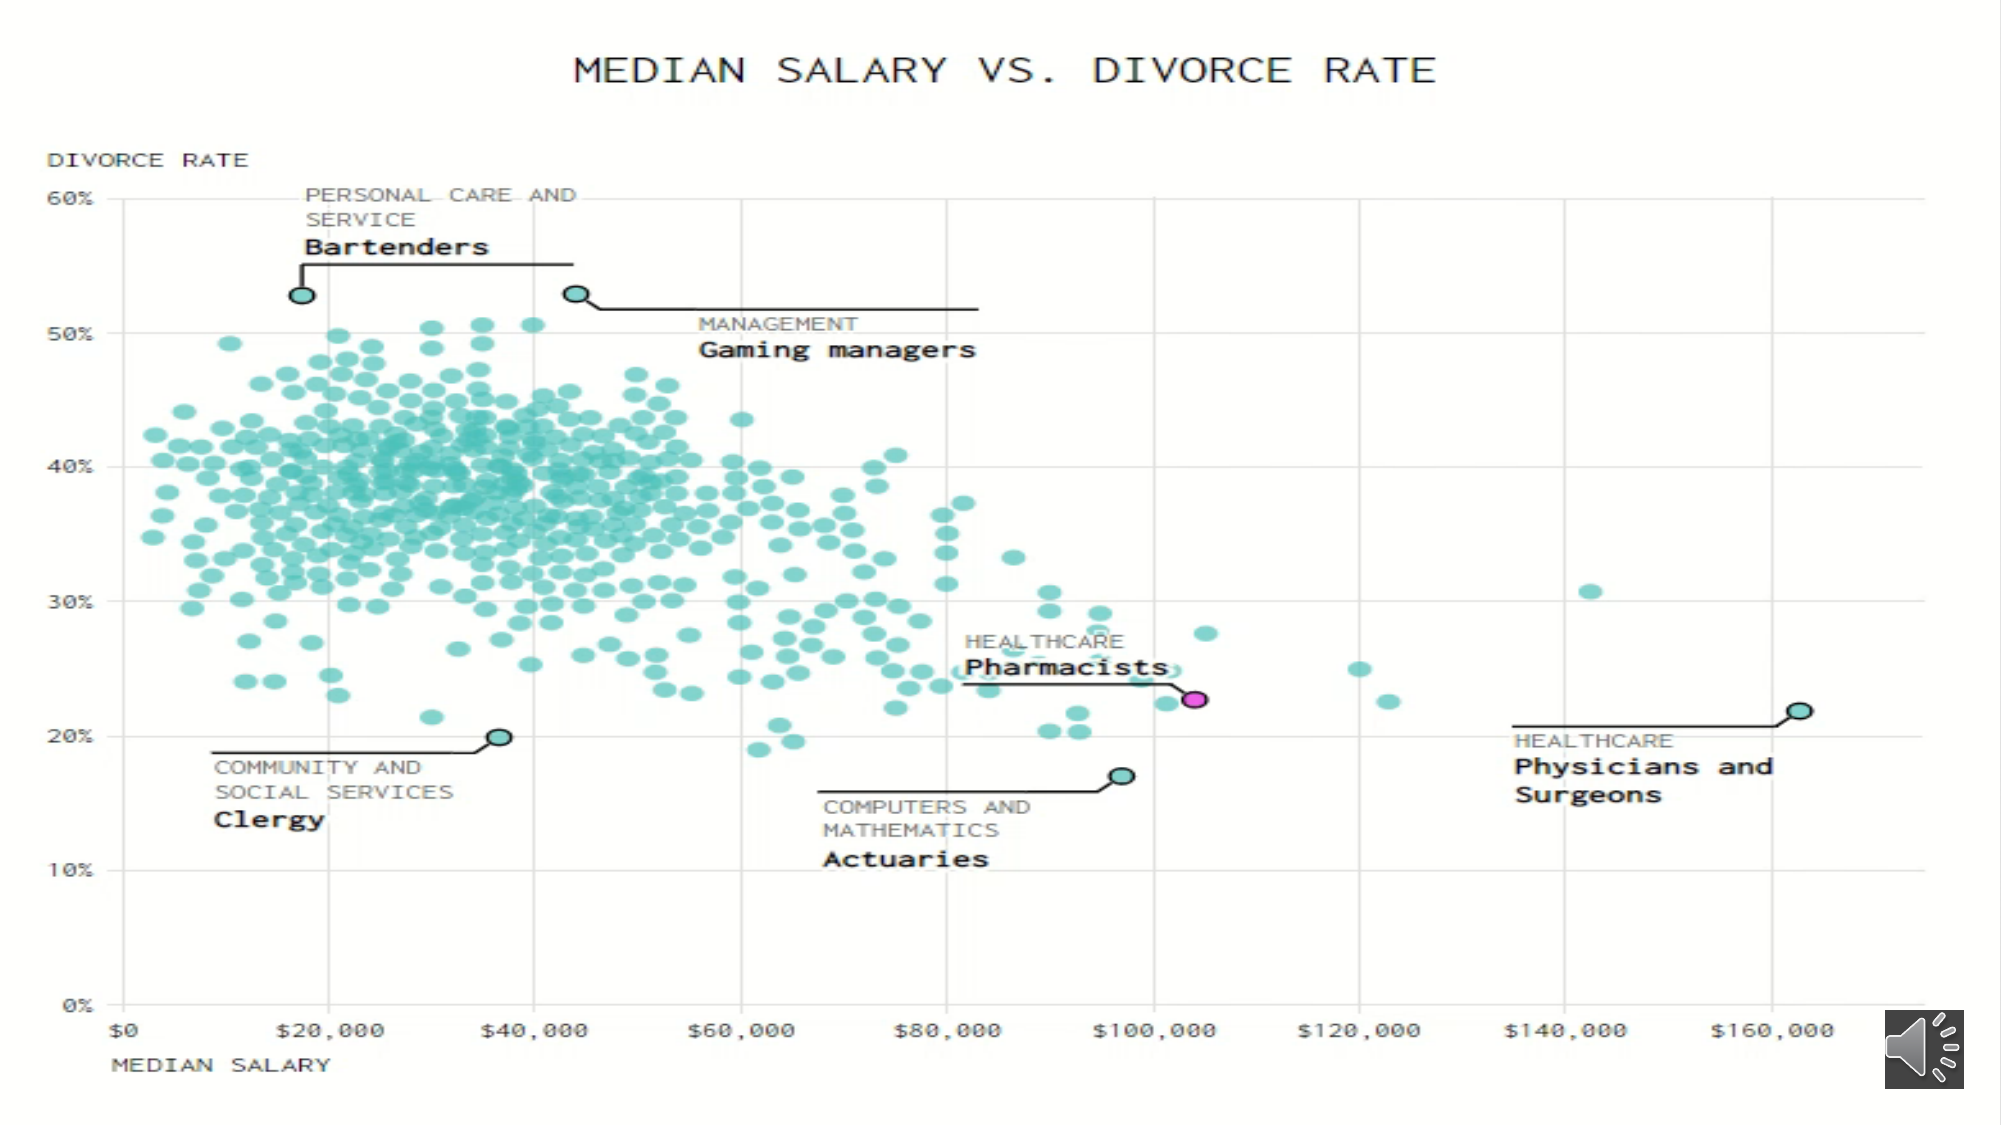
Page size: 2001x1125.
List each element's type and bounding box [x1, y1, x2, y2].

text_box [0, 0, 2000, 1125]
picture [1884, 1009, 1965, 1090]
